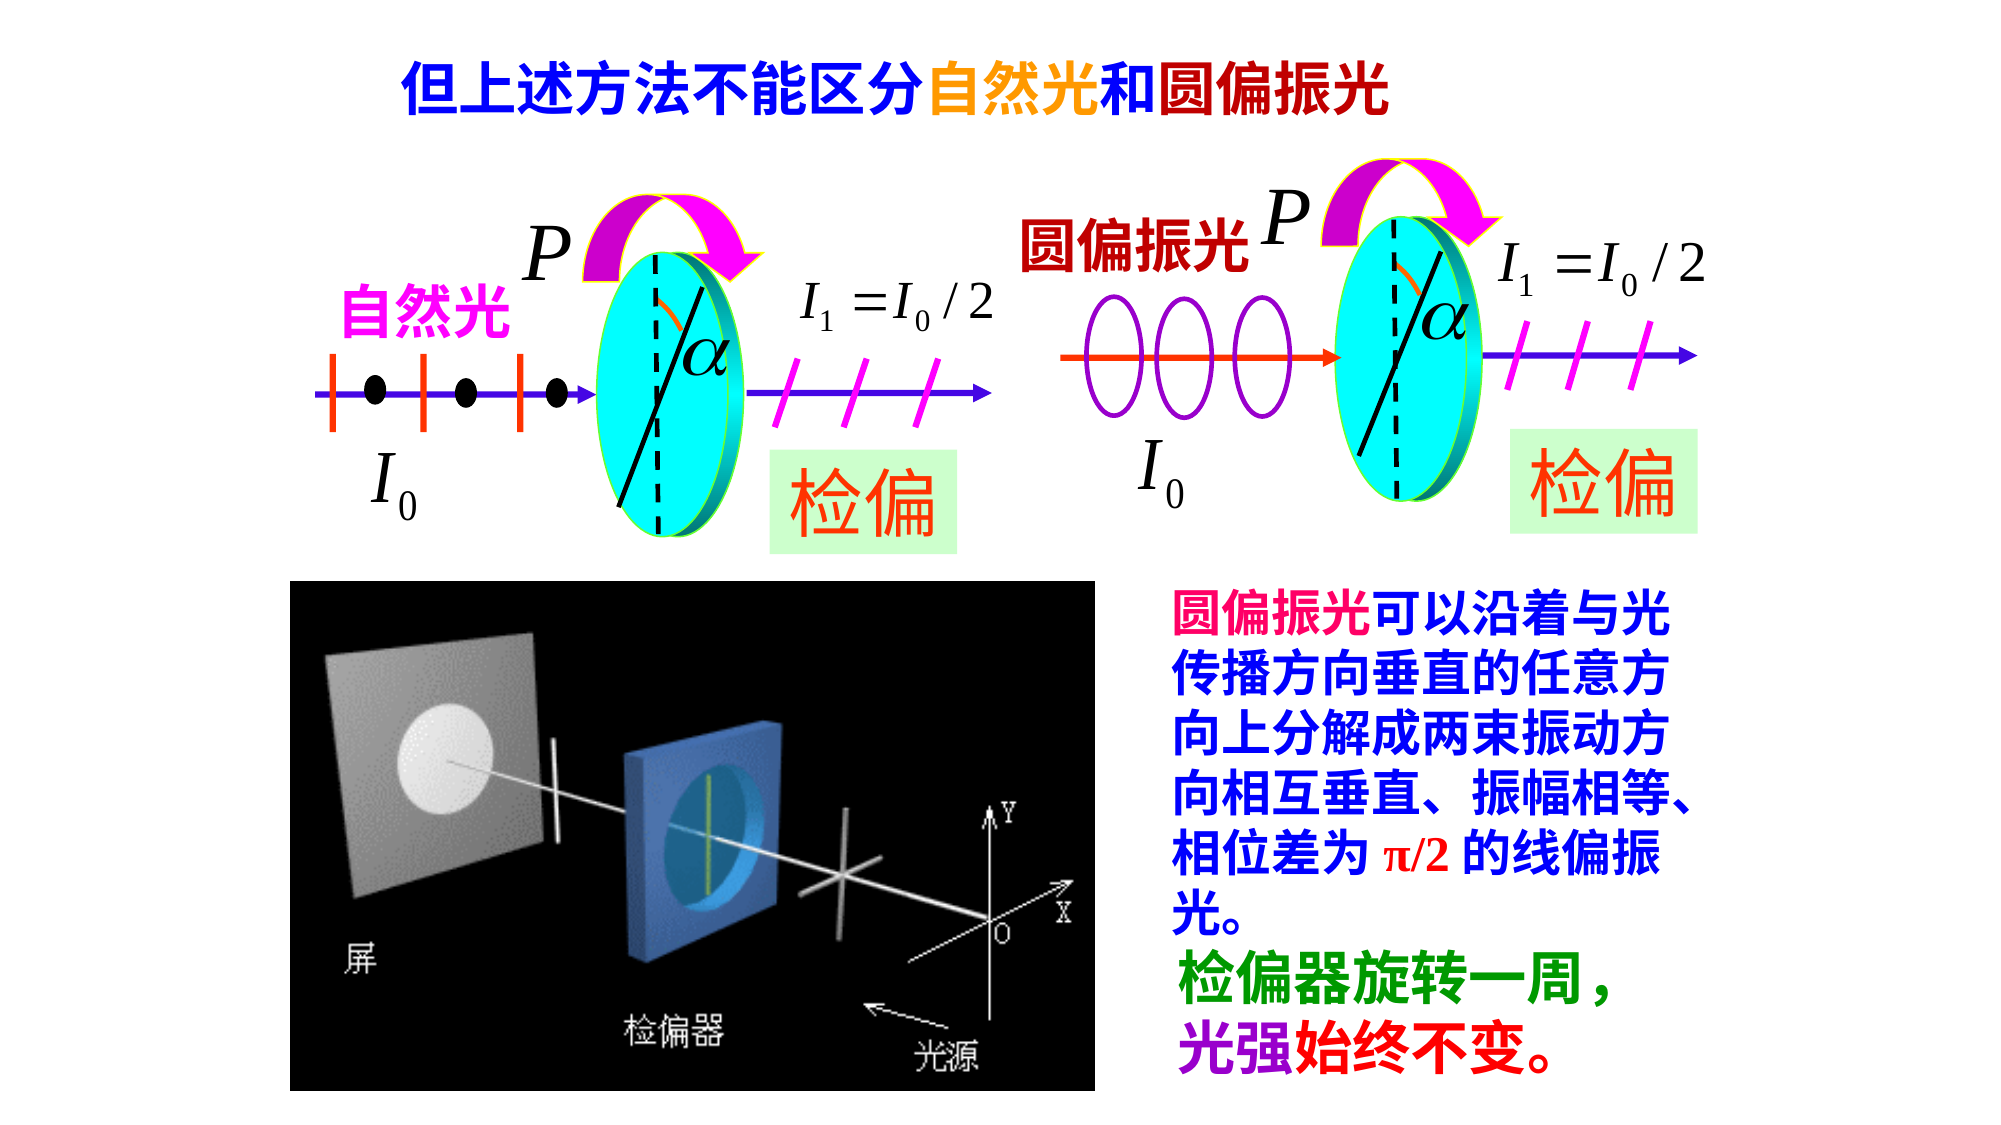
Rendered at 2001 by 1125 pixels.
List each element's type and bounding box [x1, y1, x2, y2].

text_box [1156, 574, 1723, 1089]
text_box [385, 45, 1452, 130]
picture [290, 581, 1095, 1091]
text_box [1510, 428, 1698, 534]
text_box [315, 194, 992, 540]
text_box [769, 449, 958, 555]
text_box [790, 158, 1719, 527]
